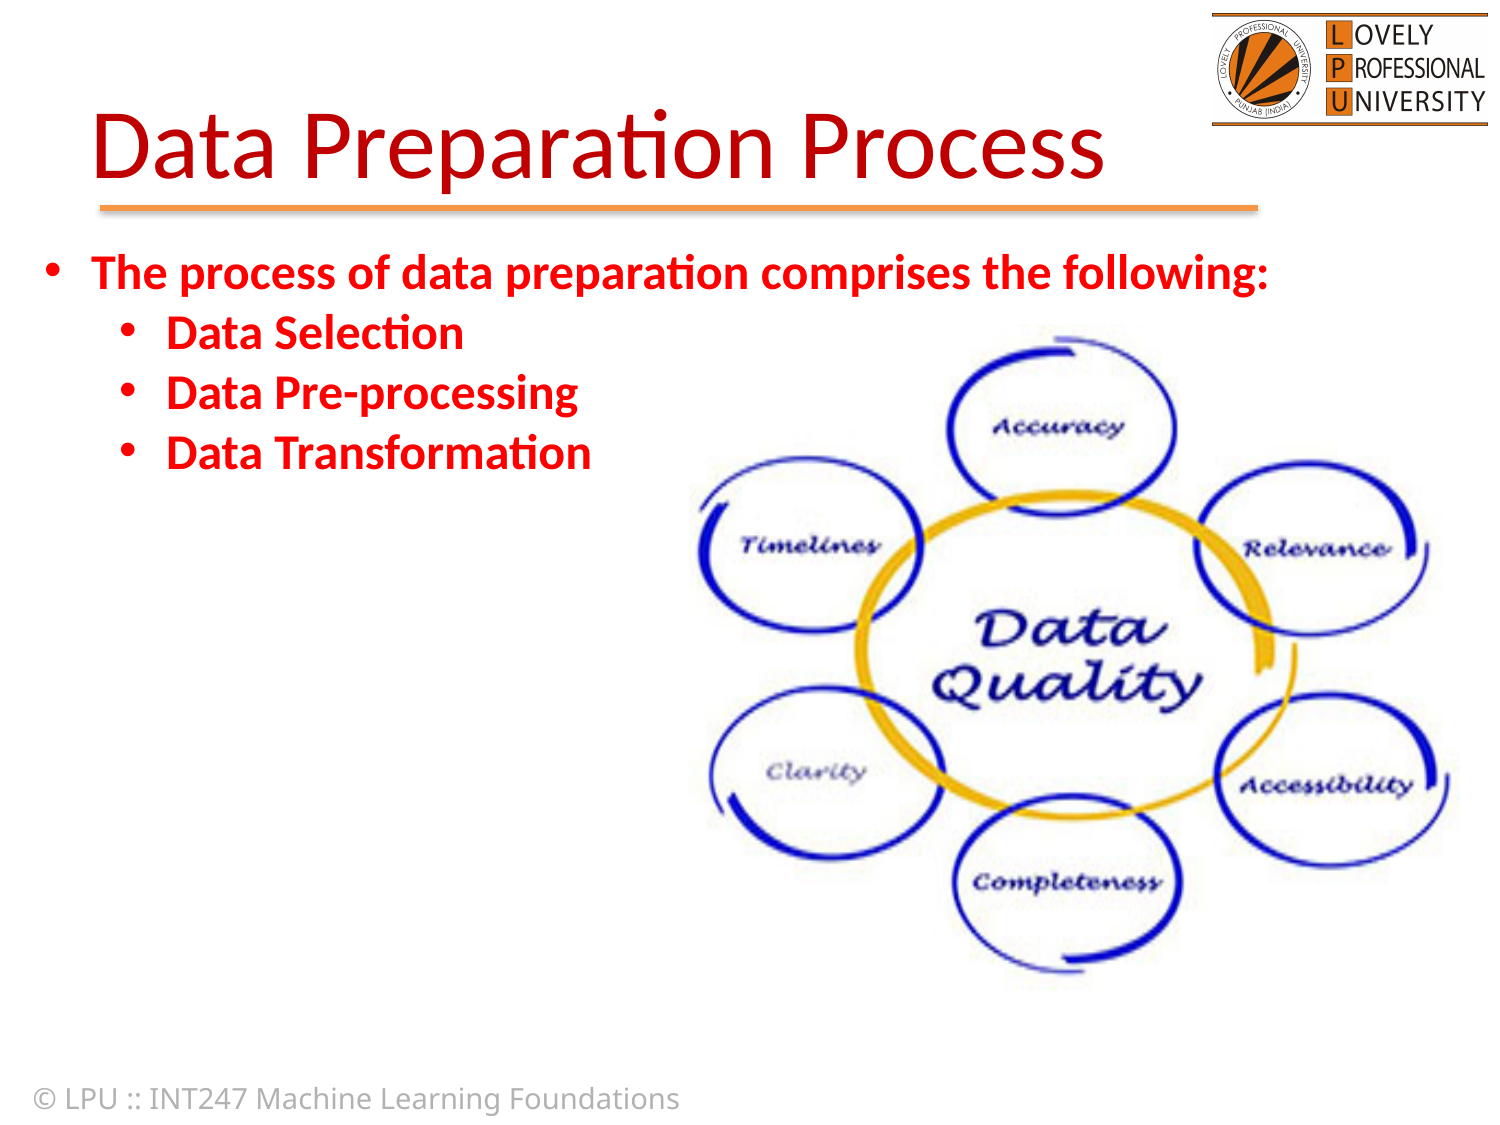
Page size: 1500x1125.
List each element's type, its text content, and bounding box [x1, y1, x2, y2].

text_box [1212, 13, 1488, 126]
picture [620, 324, 1495, 991]
slide_number © LPU :: INT247 Machine Learning Foundations [17, 1070, 950, 1125]
text_box The process of data preparation comprises the following: Data Selection Data Pre-processing Data Transformation [29, 231, 1500, 487]
title Data Preparation Process [75, 45, 1425, 231]
